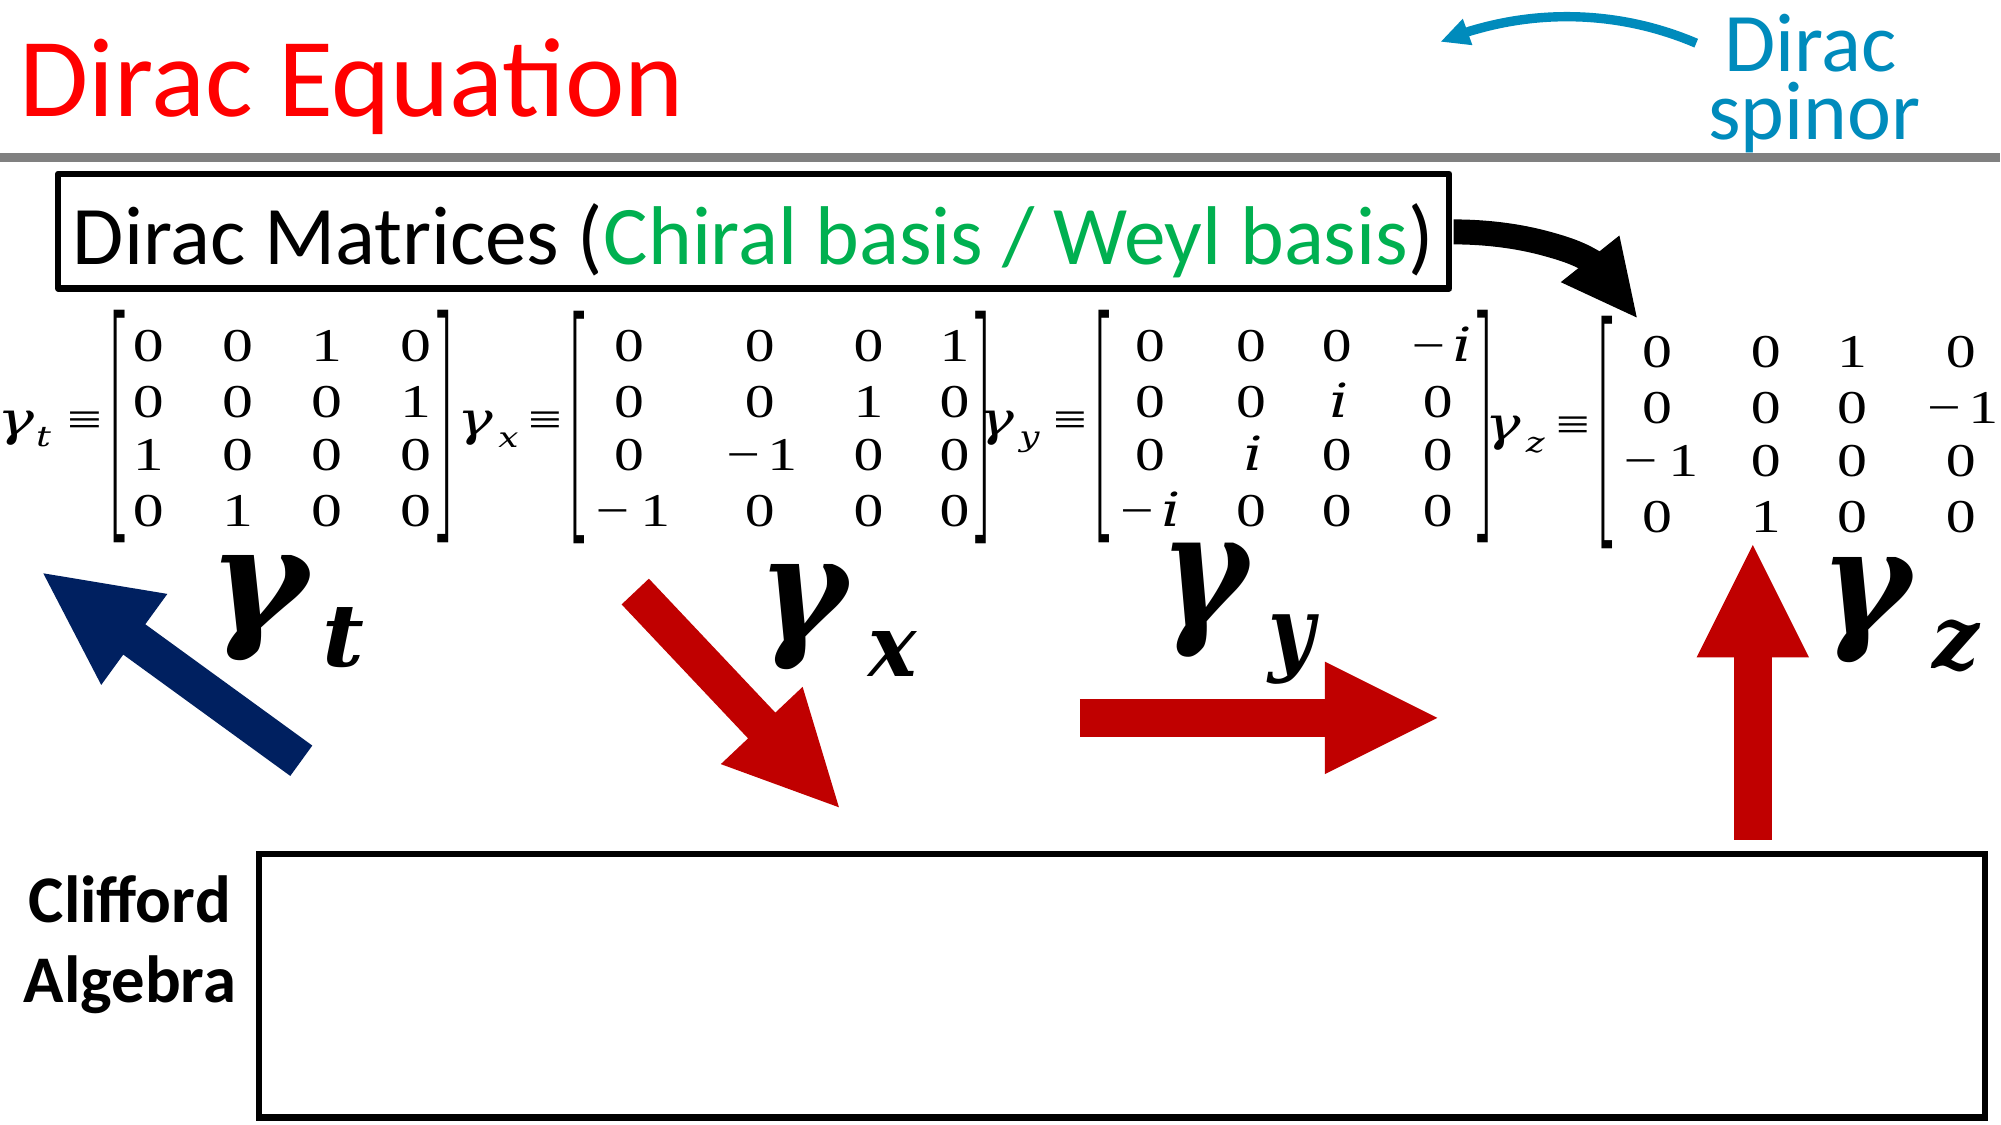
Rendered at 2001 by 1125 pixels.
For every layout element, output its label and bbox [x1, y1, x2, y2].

text_box [0, 307, 2000, 553]
text_box [51, 173, 1637, 403]
text_box [635, 513, 921, 808]
text_box [1438, 553, 1752, 676]
text_box [43, 503, 371, 761]
text_box [1237, 0, 1950, 307]
text_box [1079, 487, 1438, 718]
text_box [258, 853, 1986, 1119]
text_box [1752, 505, 1983, 840]
